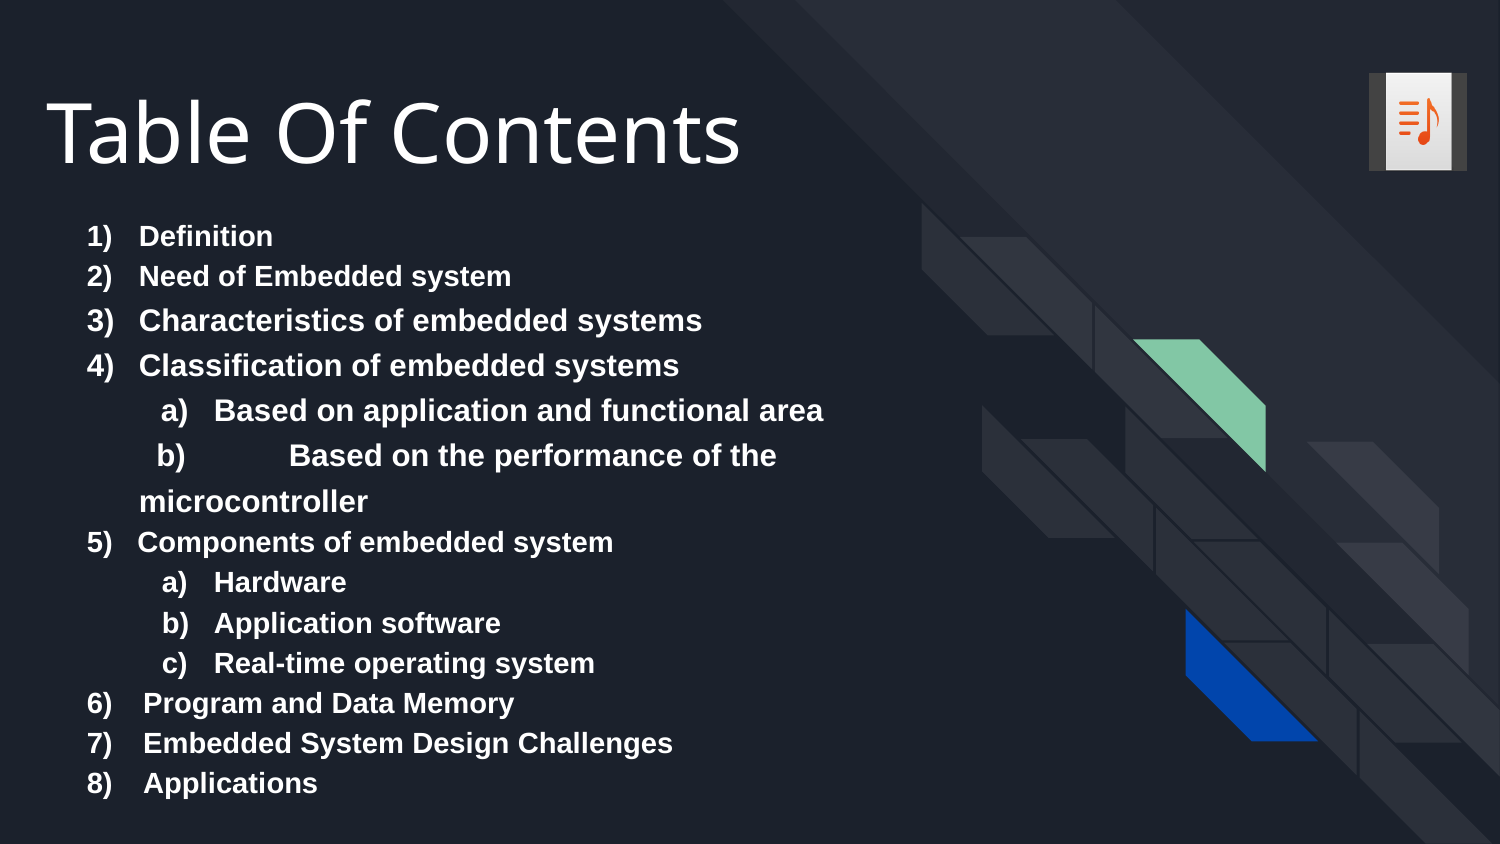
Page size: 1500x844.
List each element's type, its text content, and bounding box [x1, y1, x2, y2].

text_box Table Of Contents [31, 65, 1002, 279]
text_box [1367, 71, 1469, 173]
text_box Definition Need of Embedded system Characteristics of embedded systems Classification of embedded systems Based on application and functional area b) Based on the performance of the microcontroller 5) Components of embedded system Hardware Application software Real-time operating system Program and Data Memory Embedded System Design Challenges Applications [49, 196, 1020, 779]
